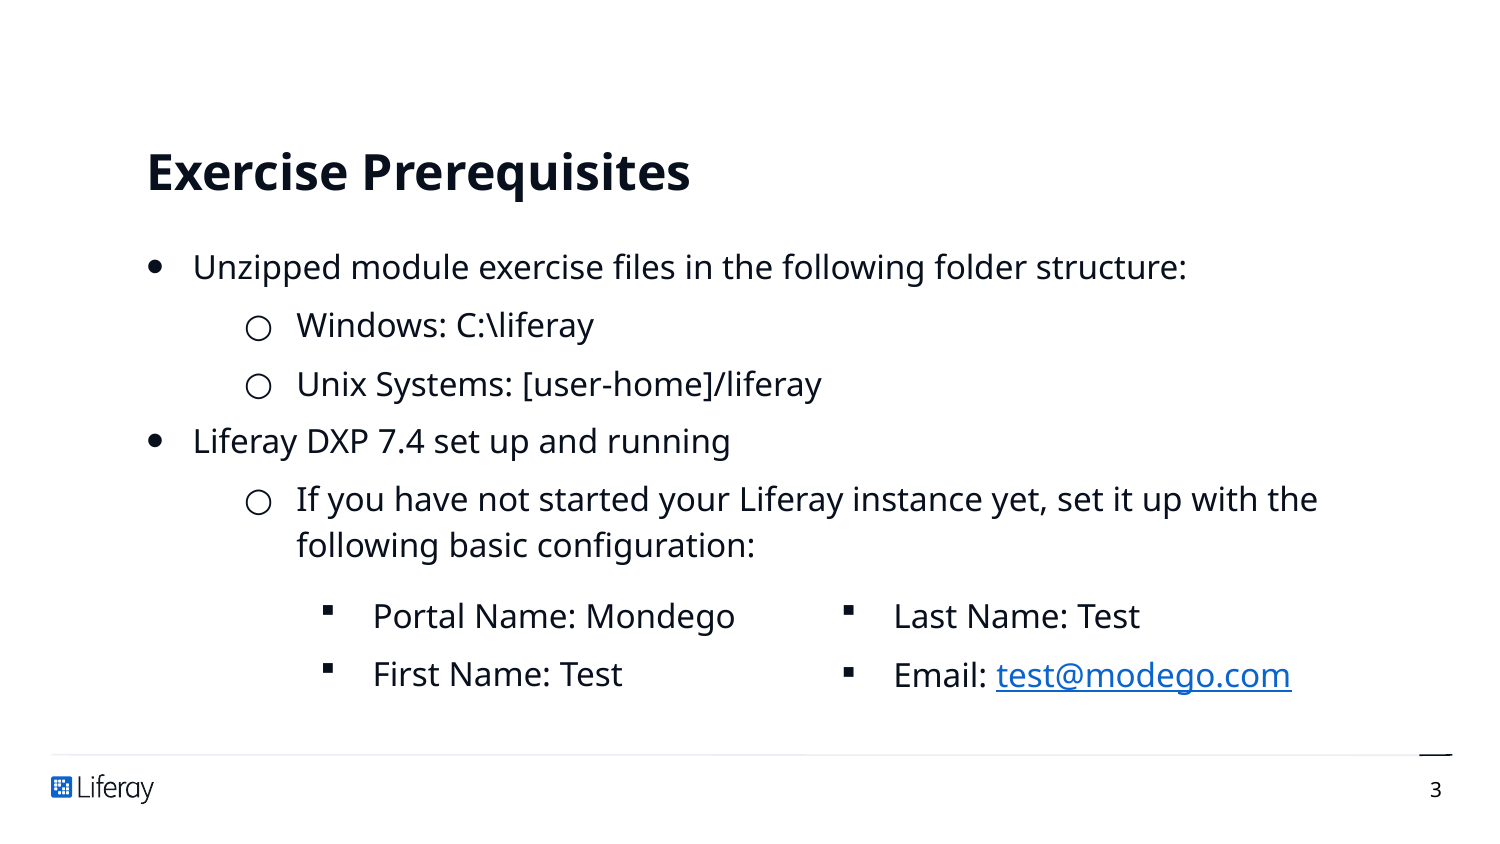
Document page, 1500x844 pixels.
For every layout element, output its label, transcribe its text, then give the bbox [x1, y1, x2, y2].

text_box Portal Name: Mondego First Name: Test Last Name: Test Email: test@modego.com [282, 581, 1354, 844]
list Unzipped module exercise files in the following folder structure: Windows: C:\liferay Unix Systems: [user-home]/liferay Liferay DXP 7.4 set up and running If you have not started your Liferay instance yet, set it up with the following basic configuration: [146, 226, 1354, 677]
title Exercise Prerequisites [146, 125, 1354, 226]
